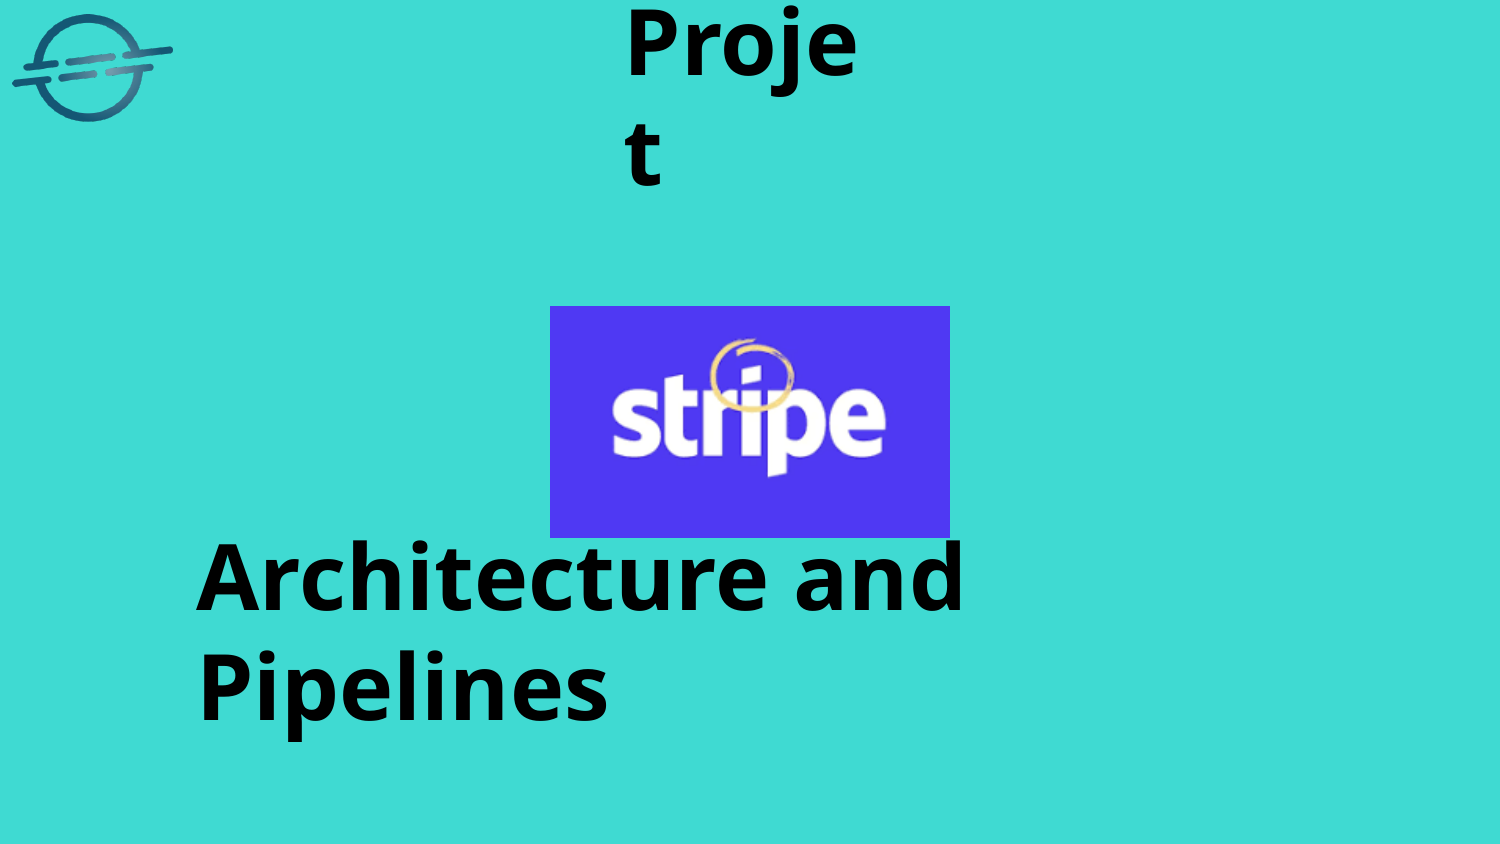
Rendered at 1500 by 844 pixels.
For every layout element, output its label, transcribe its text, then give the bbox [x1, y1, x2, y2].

picture [550, 305, 950, 538]
picture [12, 14, 173, 122]
title Architecture and Pipelines [181, 617, 1319, 754]
title Projet [608, 116, 892, 219]
